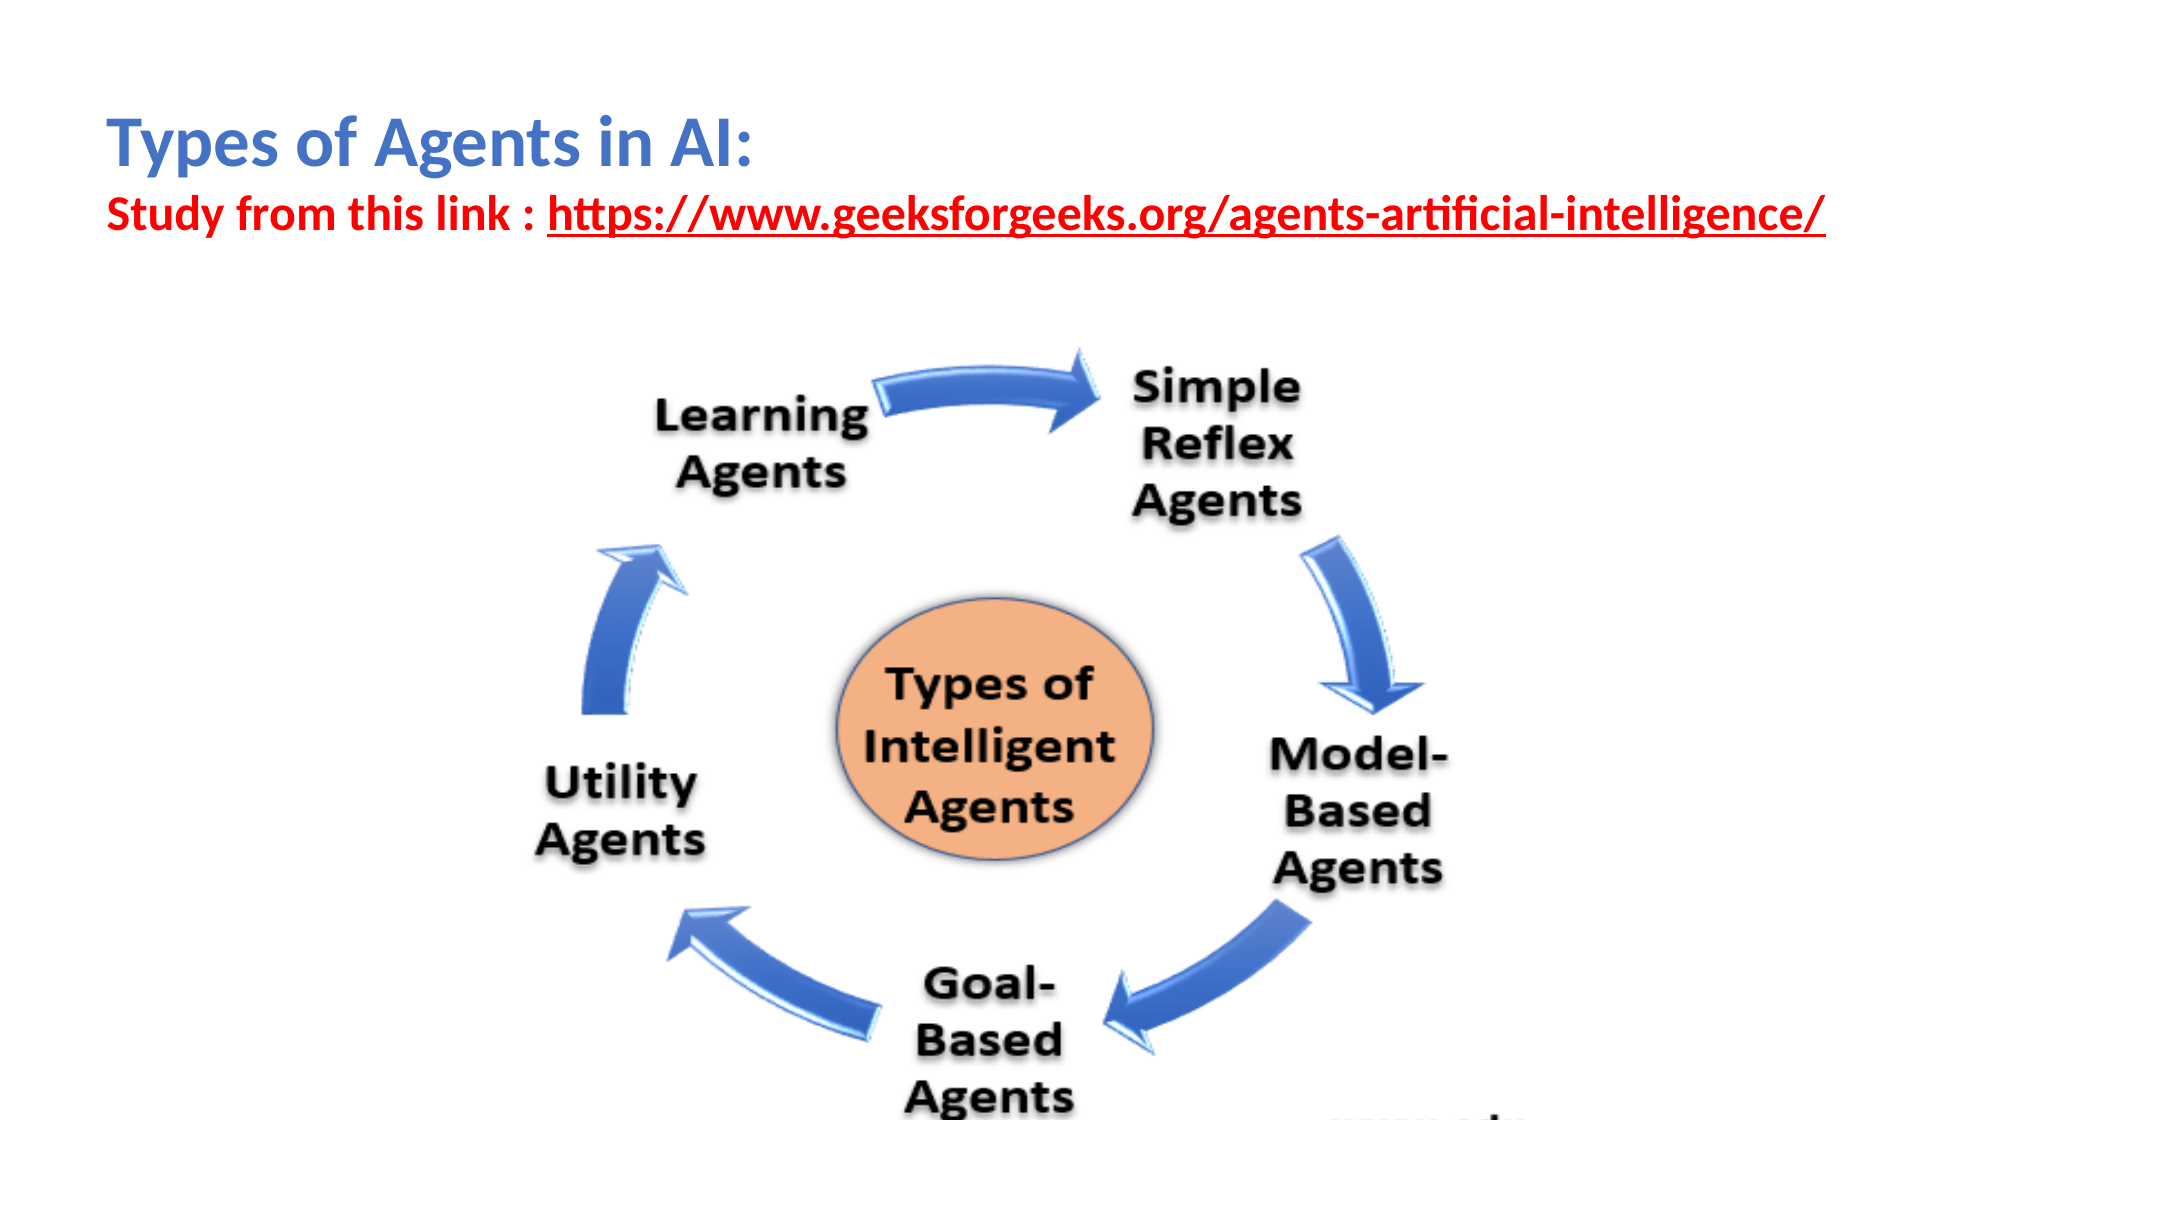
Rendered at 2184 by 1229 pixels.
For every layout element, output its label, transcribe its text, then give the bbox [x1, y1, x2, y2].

picture [355, 308, 1524, 1120]
text_box Types of Agents in AI: Study from this link : https://www.geeksforgeeks.org/agents-artificial-intelligence/ [91, 85, 1939, 336]
